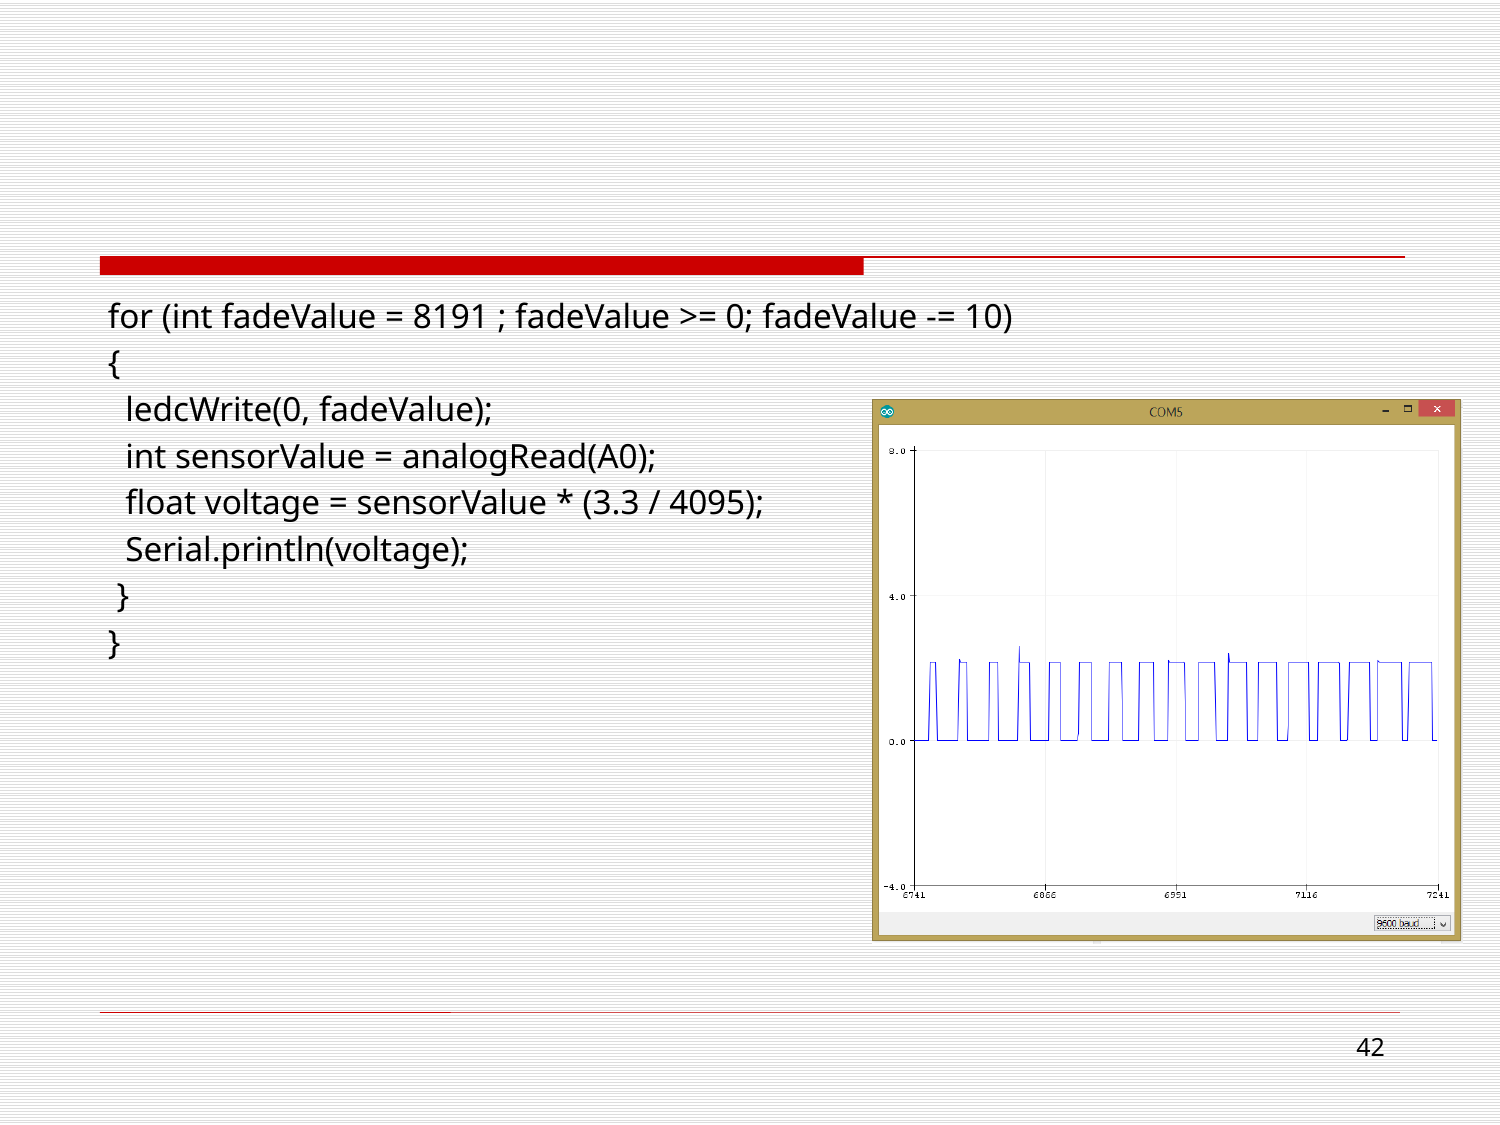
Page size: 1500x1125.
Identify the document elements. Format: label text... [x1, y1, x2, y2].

picture [872, 399, 1463, 945]
list for (int fadeValue = 8191 ; fadeValue >= 0; fadeValue -= 10) { ledcWrite(0, fadeValue); int sensorValue = analogRead(A0); float voltage = sensorValue * (3.3 / 4095); Serial.println(voltage); } } [92, 287, 1406, 1125]
